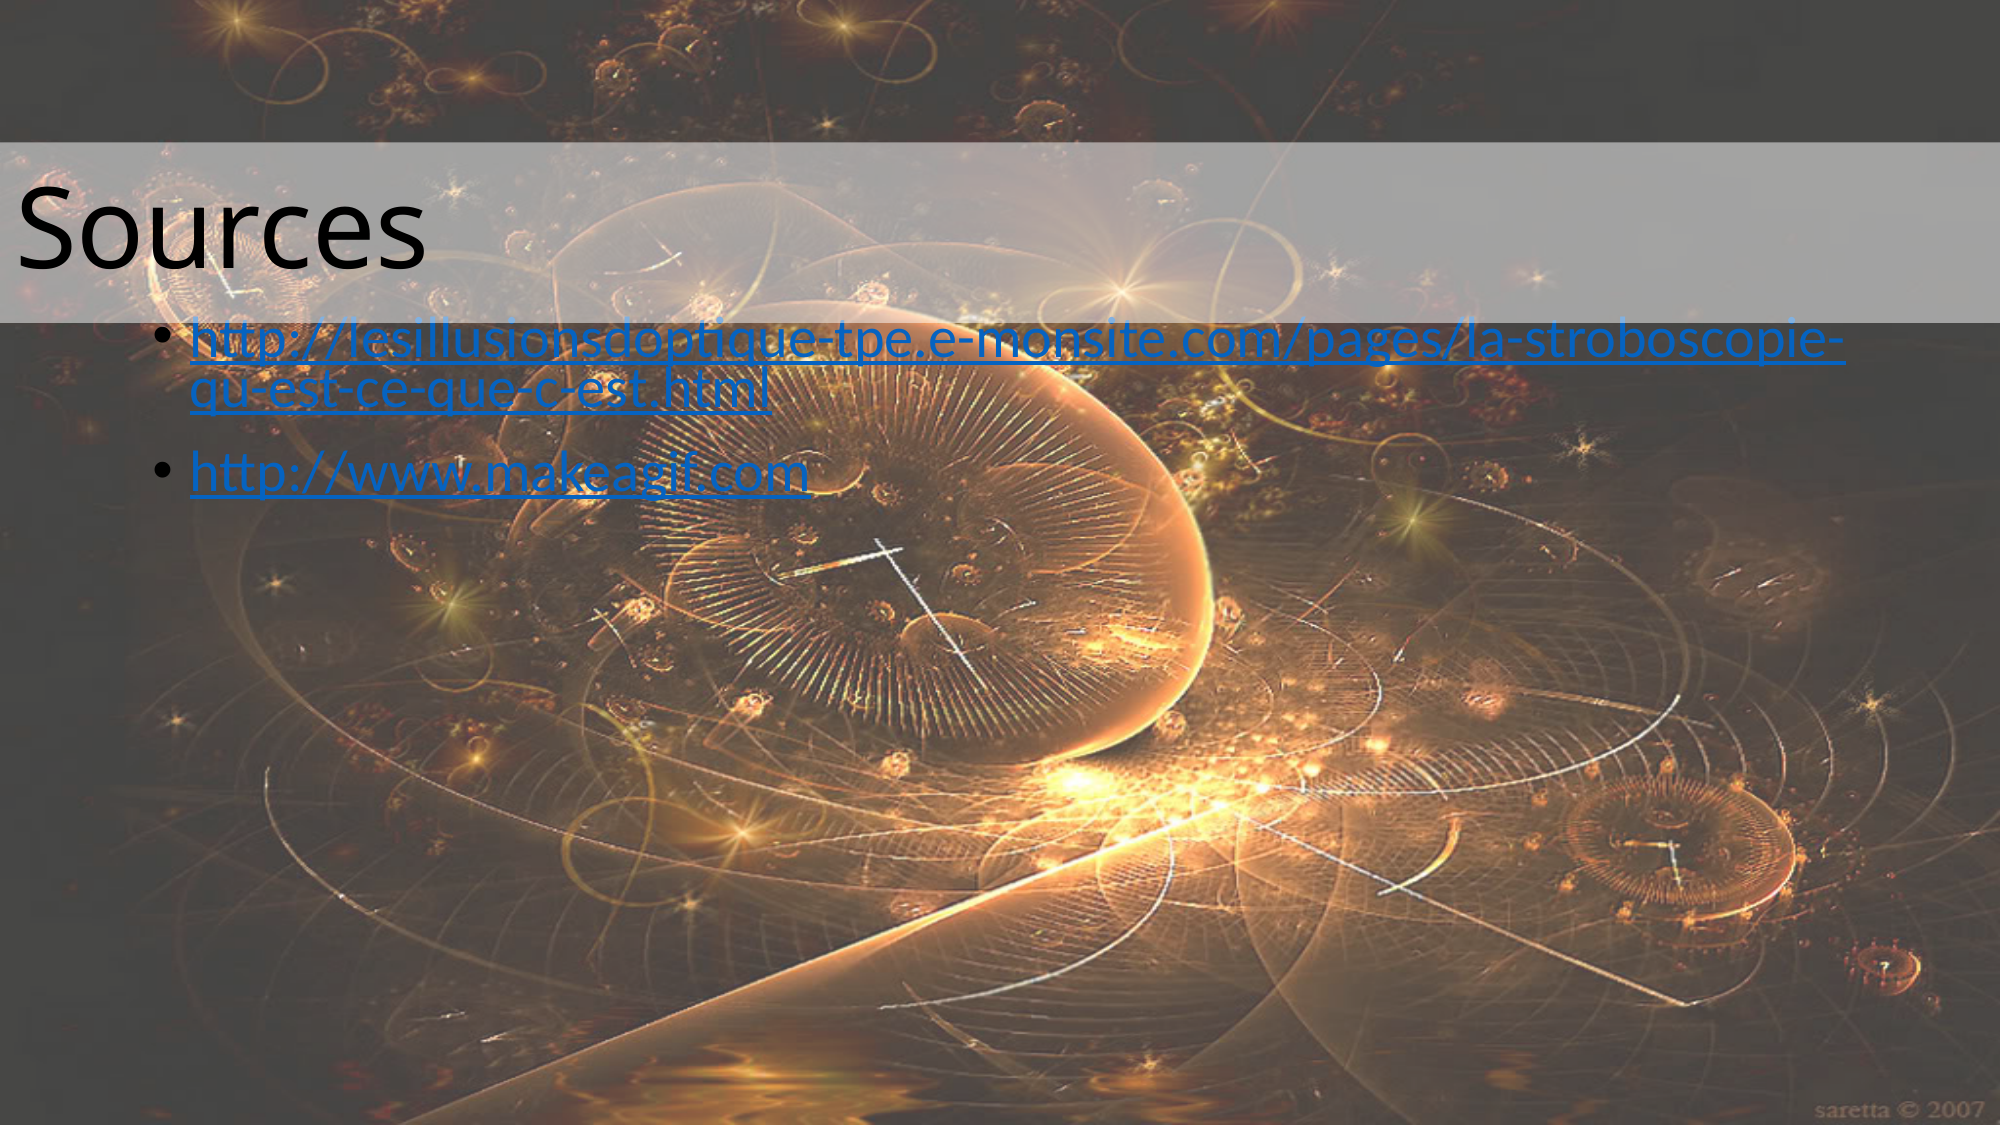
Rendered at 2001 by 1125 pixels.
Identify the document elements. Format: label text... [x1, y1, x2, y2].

text_box Sources [0, 142, 2000, 323]
list http://lesillusionsdoptique-tpe.e-monsite.com/pages/la-stroboscopie-qu-est-ce-que-c-est.html http://www.makeagif.com [137, 323, 1863, 1014]
